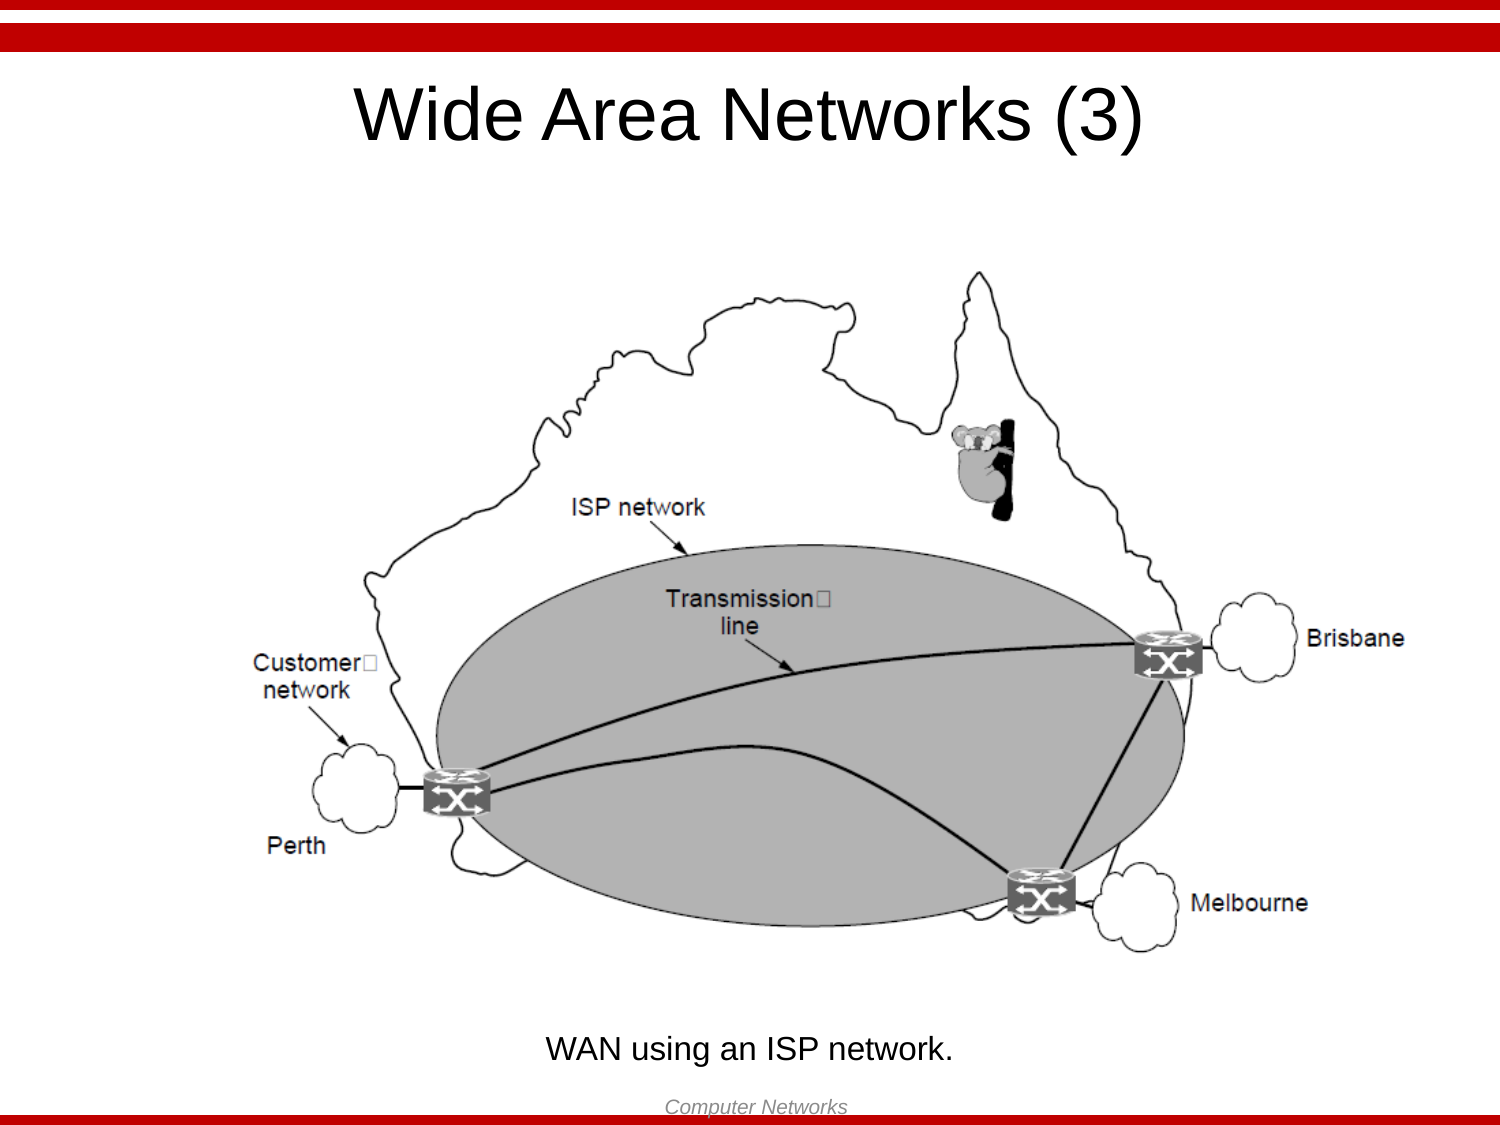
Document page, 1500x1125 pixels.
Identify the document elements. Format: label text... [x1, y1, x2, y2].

footer Computer Networks [50, 1087, 1463, 1125]
picture [245, 262, 1428, 966]
list WAN using an ISP network. [0, 999, 1500, 1076]
title Wide Area Networks (3) [74, 44, 1426, 176]
